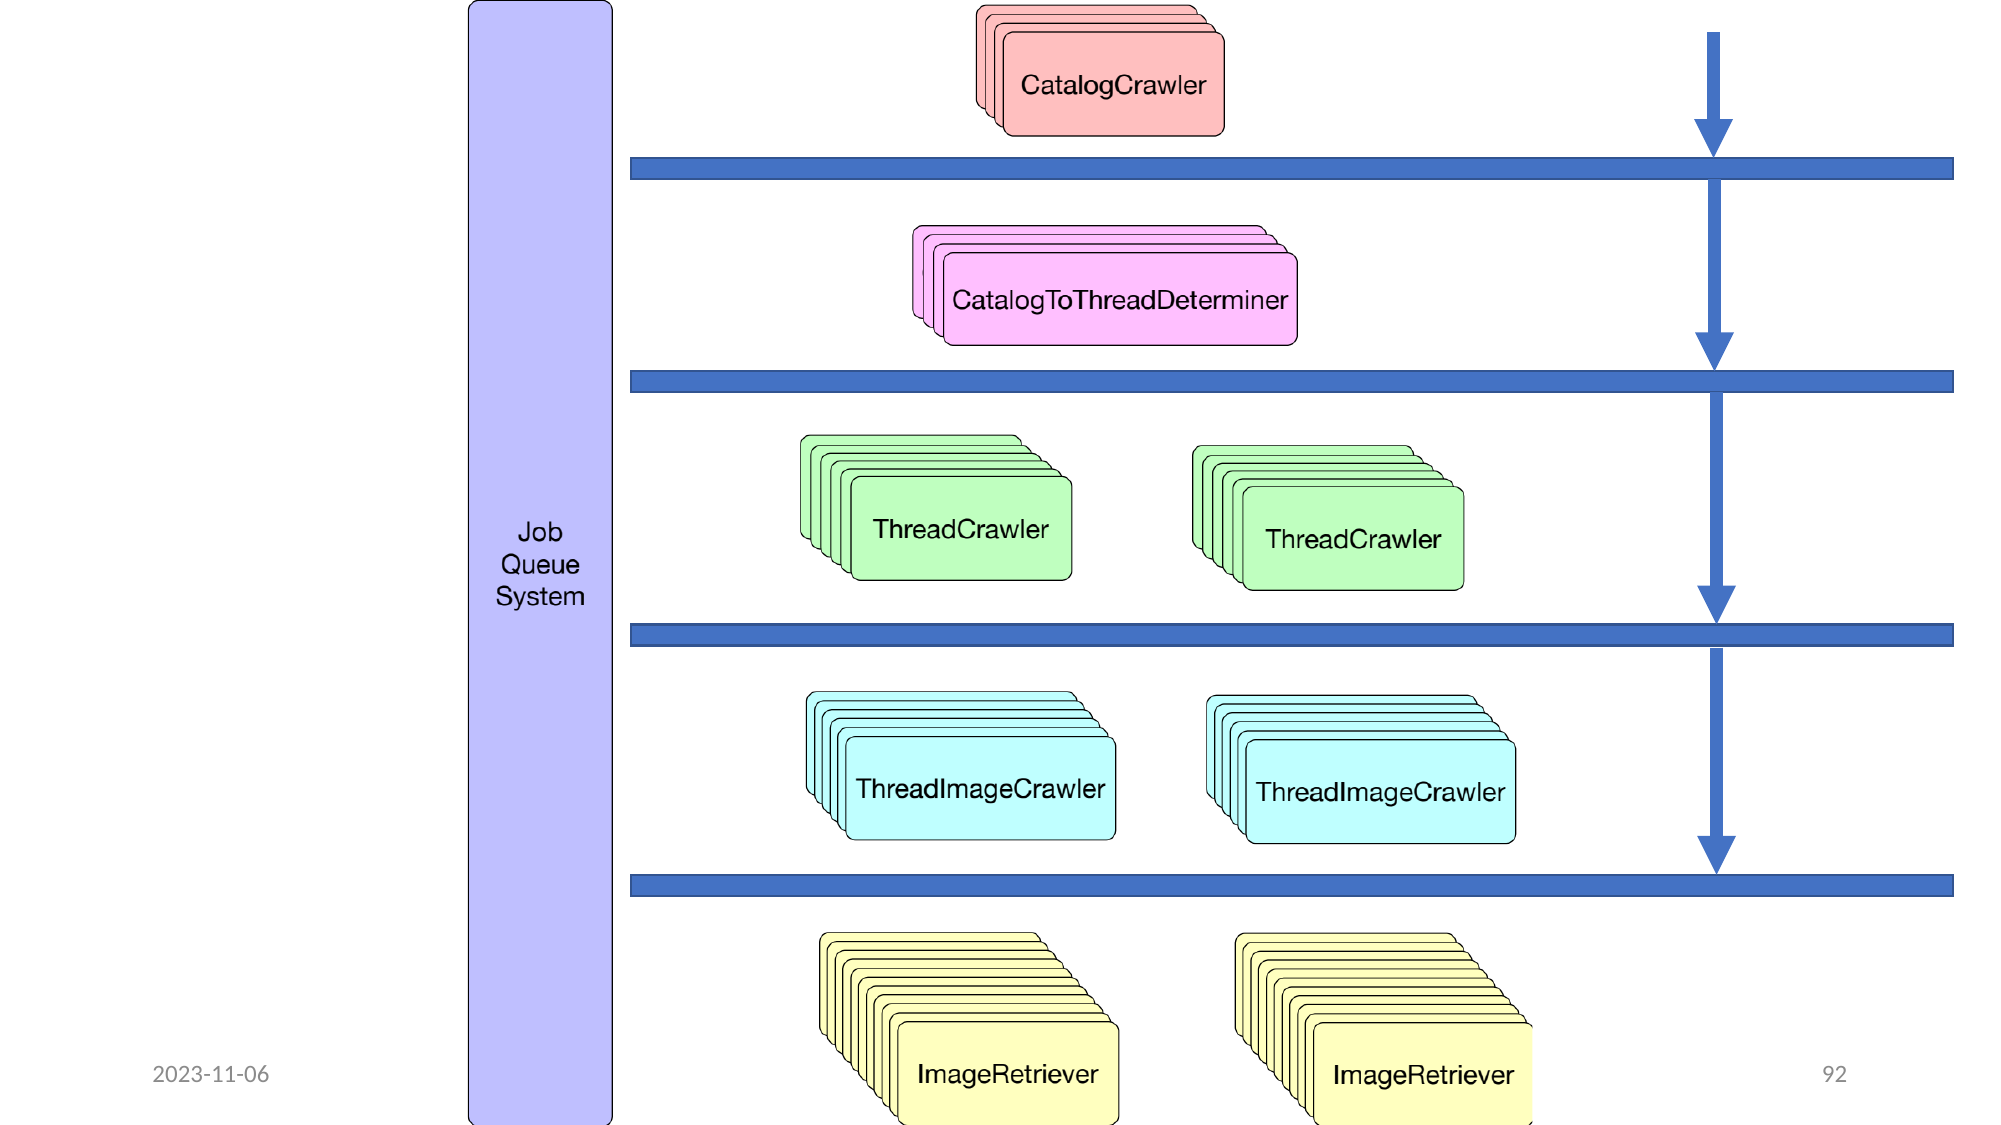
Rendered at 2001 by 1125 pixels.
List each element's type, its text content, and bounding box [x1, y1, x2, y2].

slide_number 92 [1533, 1042, 1863, 1103]
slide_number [137, 1042, 467, 1103]
picture [467, 0, 1533, 1125]
text_box [1533, 157, 1954, 180]
text_box [1533, 370, 1954, 393]
text_box [1533, 874, 1954, 897]
text_box [1533, 623, 1954, 647]
